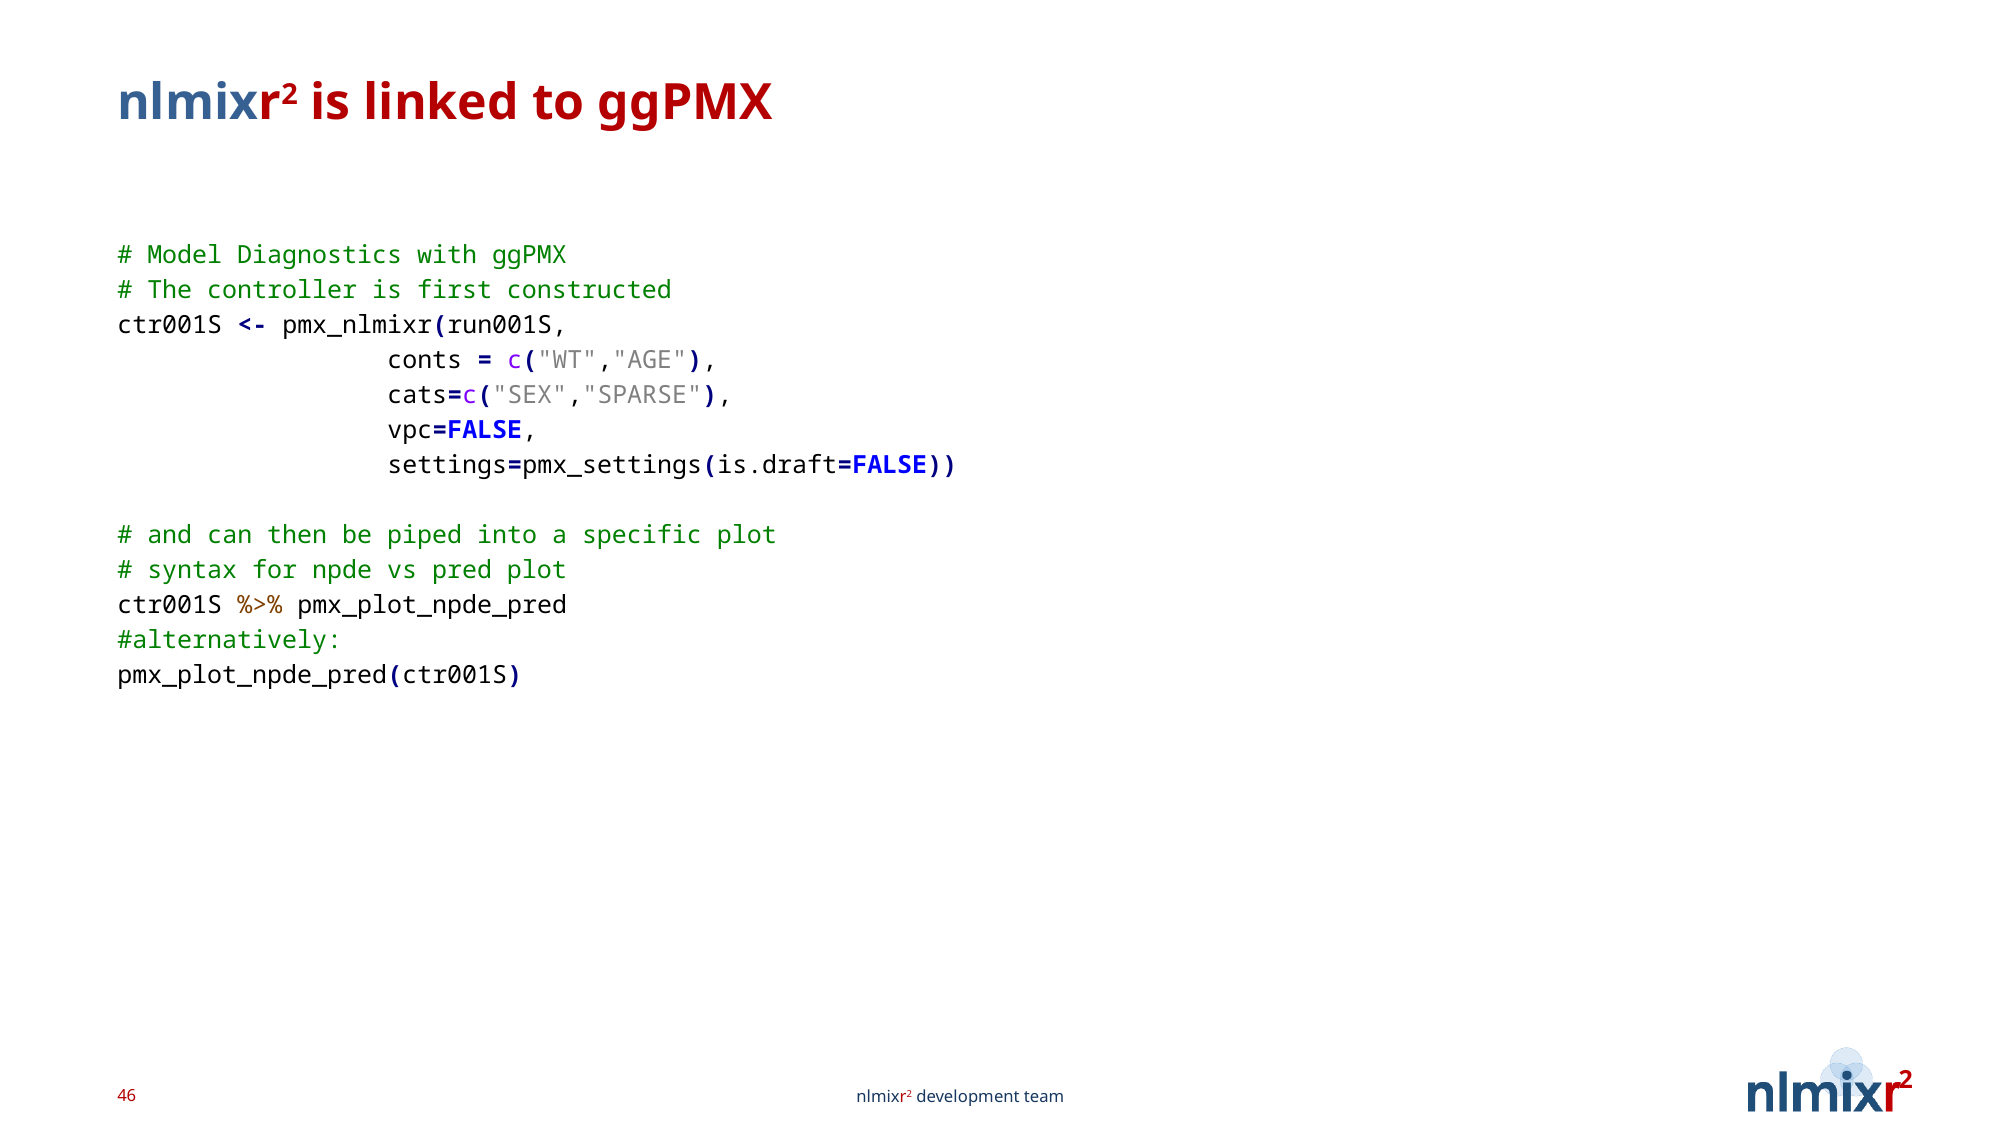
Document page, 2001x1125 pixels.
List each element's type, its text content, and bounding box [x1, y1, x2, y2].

footer nlmixr2 development team [354, 1076, 1567, 1115]
picture [1738, 1036, 1910, 1123]
list # Model Diagnostics with ggPMX # The controller is first constructed ctr001S <- pmx_nlmixr(run001S, conts = c("WT","AGE"), cats=c("SEX","SPARSE"), vpc=FALSE, settings=pmx_settings(is.draft=FALSE)) # and can then be piped into a specific plot # syntax for npde vs pred plot ctr001S %>% pmx_plot_npde_pred #alternatively: pmx_plot_npde_pred(ctr001S) [102, 196, 1898, 1047]
text_box [125, 231, 1957, 367]
slide_number 46 [102, 1076, 276, 1115]
title nlmixr2 is linked to ggPMX [102, 18, 1898, 181]
